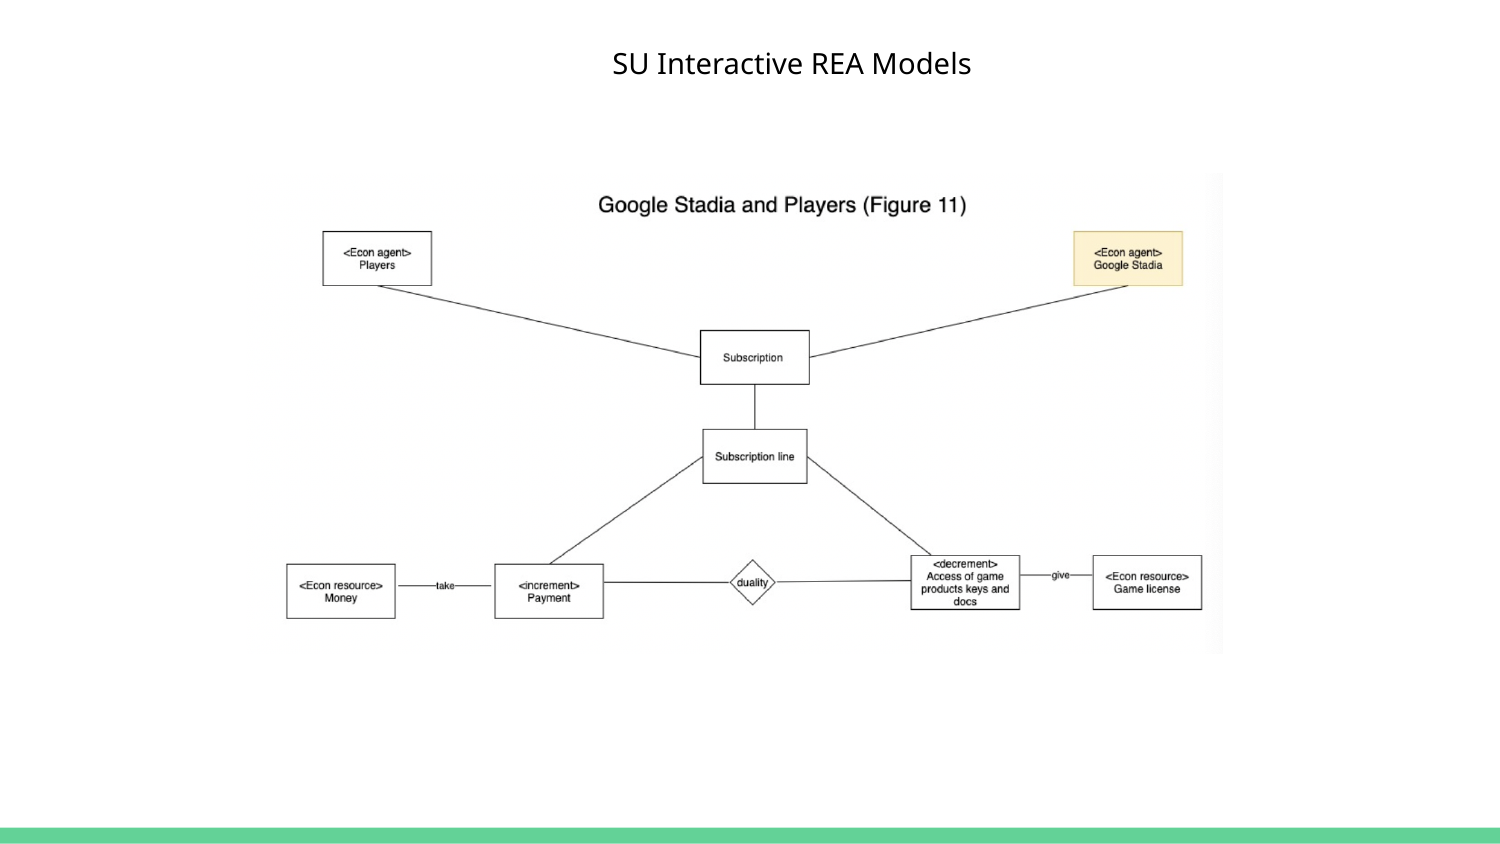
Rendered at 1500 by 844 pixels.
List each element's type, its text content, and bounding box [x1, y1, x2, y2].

text_box SU Interactive REA Models [597, 30, 1356, 96]
picture [246, 172, 1223, 655]
